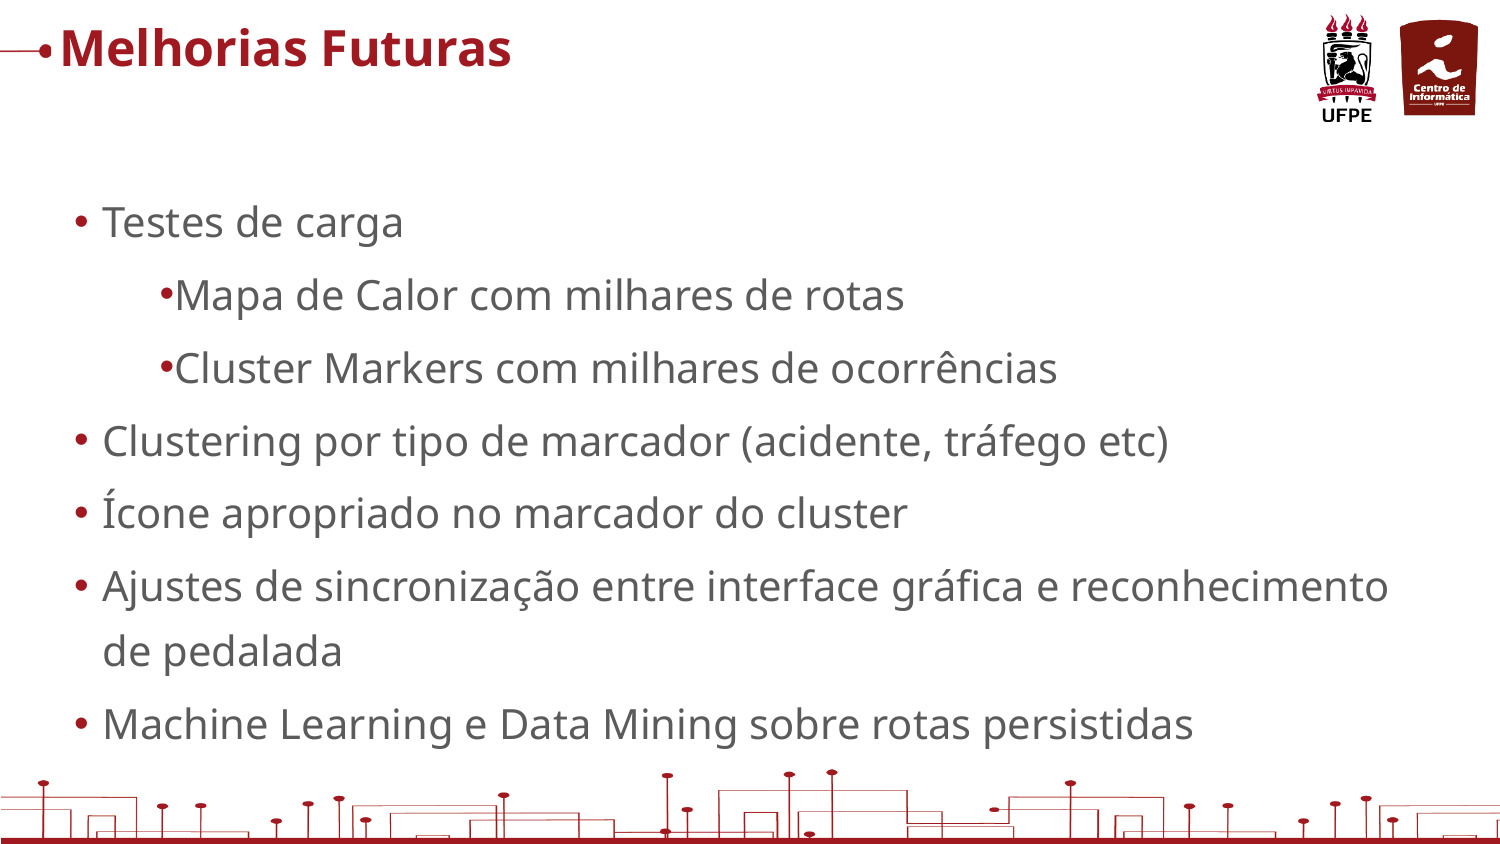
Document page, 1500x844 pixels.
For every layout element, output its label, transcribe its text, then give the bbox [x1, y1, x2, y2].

picture [0, 0, 1500, 844]
list Testes de carga Mapa de Calor com milhares de rotas Cluster Markers com milhares de ocorrências Clustering por tipo de marcador (acidente, tráfego etc) Ícone apropriado no marcador do cluster Ajustes de sincronização entre interface gráfica e reconhecimento de pedalada Machine Learning e Data Mining sobre rotas persistidas [59, 173, 1428, 656]
title Melhorias Futuras [59, 23, 1353, 78]
